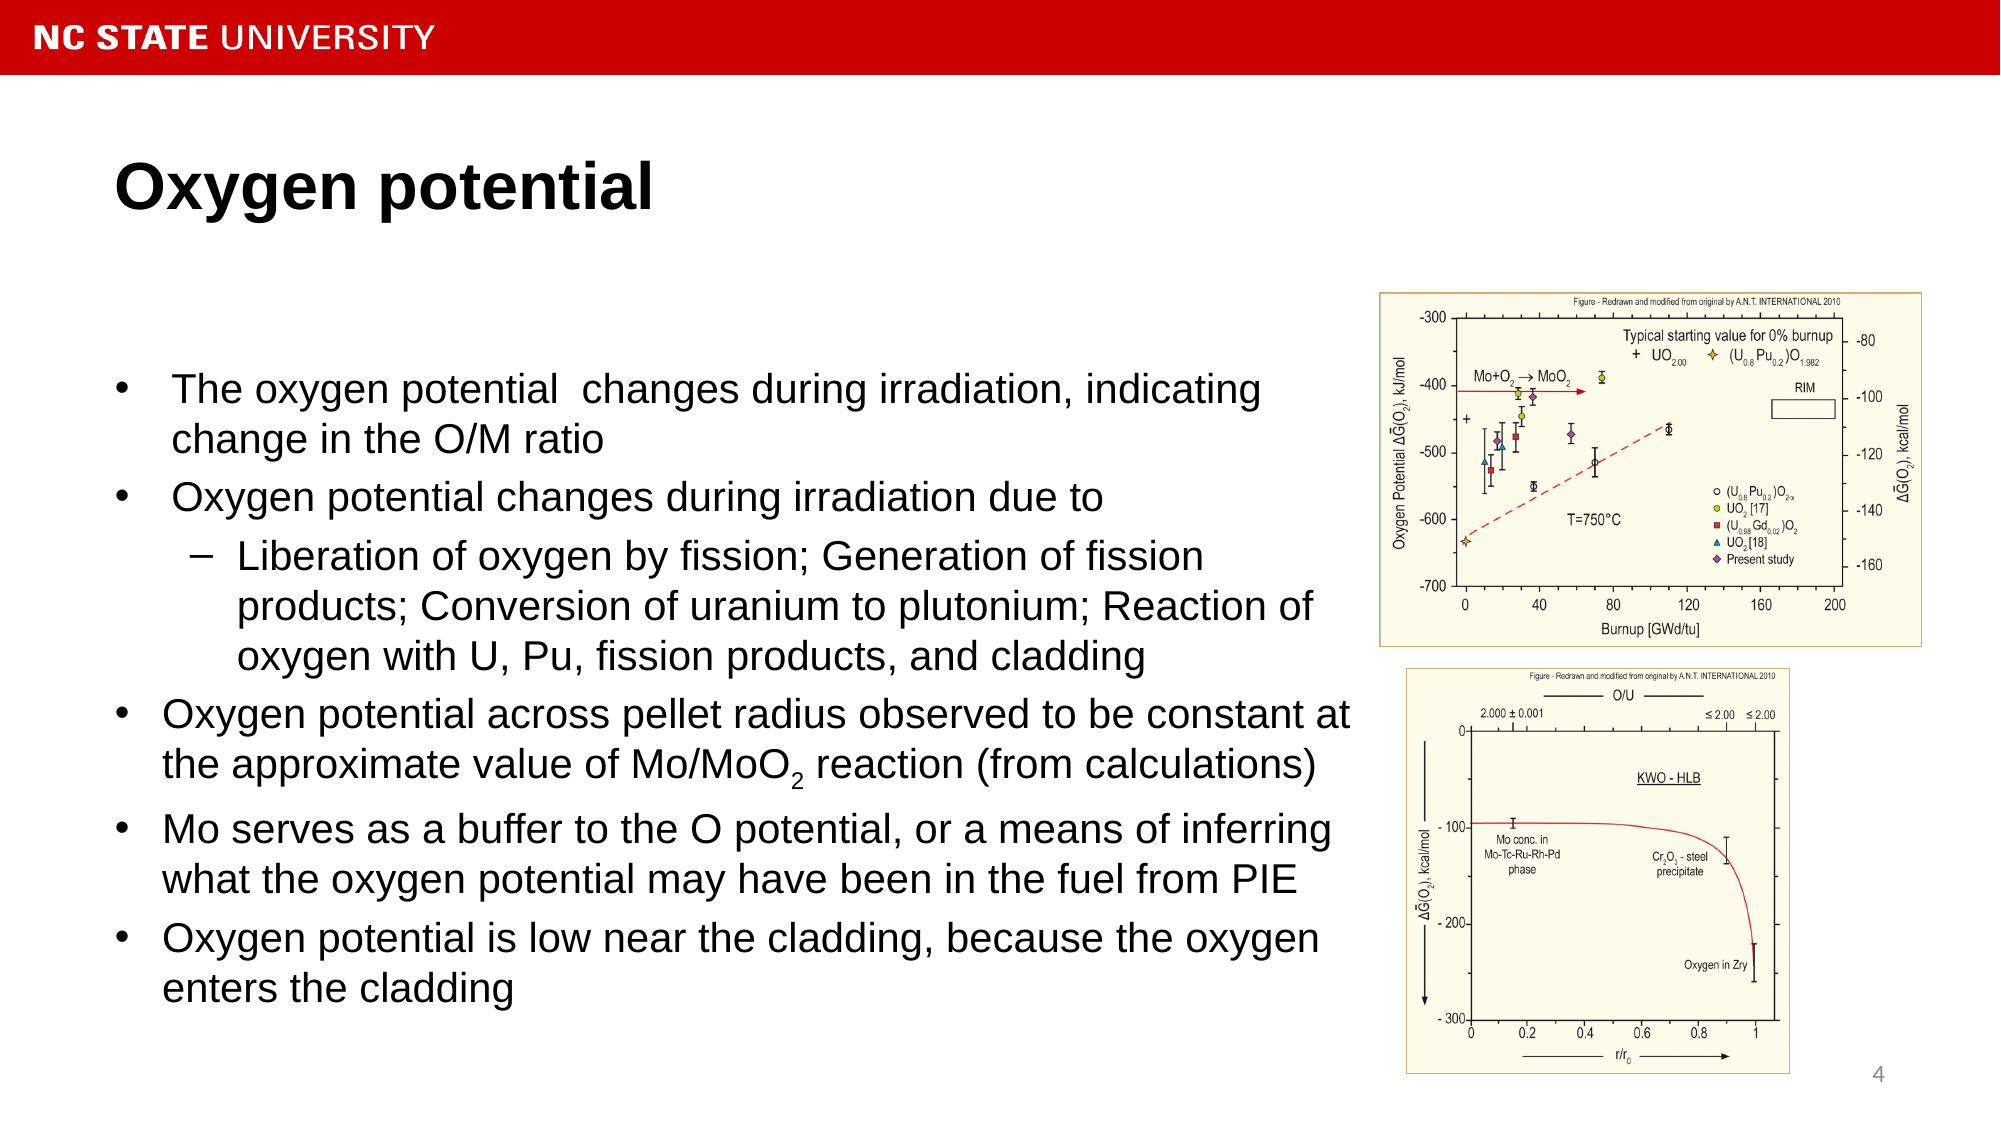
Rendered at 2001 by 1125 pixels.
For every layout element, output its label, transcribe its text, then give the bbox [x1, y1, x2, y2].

picture [0, 0, 2000, 75]
title Oxygen potential [99, 95, 1900, 271]
slide_number 4 [1433, 1042, 1900, 1103]
list The oxygen potential changes during irradiation, indicating change in the O/M ratio Oxygen potential changes during irradiation due to Liberation of oxygen by fission; Generation of fission products; Conversion of uranium to plutonium; Reaction of oxygen with U, Pu, fission products, and cladding Oxygen potential across pellet radius observed to be constant at the approximate value of Mo/MoO2 reaction (from calculations) Mo serves as a buffer to the O potential, or a means of inferring what the oxygen potential may have been in the fuel from PIE Oxygen potential is low near the cladding, because the oxygen enters the cladding [99, 354, 1381, 1005]
picture [1380, 293, 1922, 647]
picture [1406, 668, 1790, 1073]
